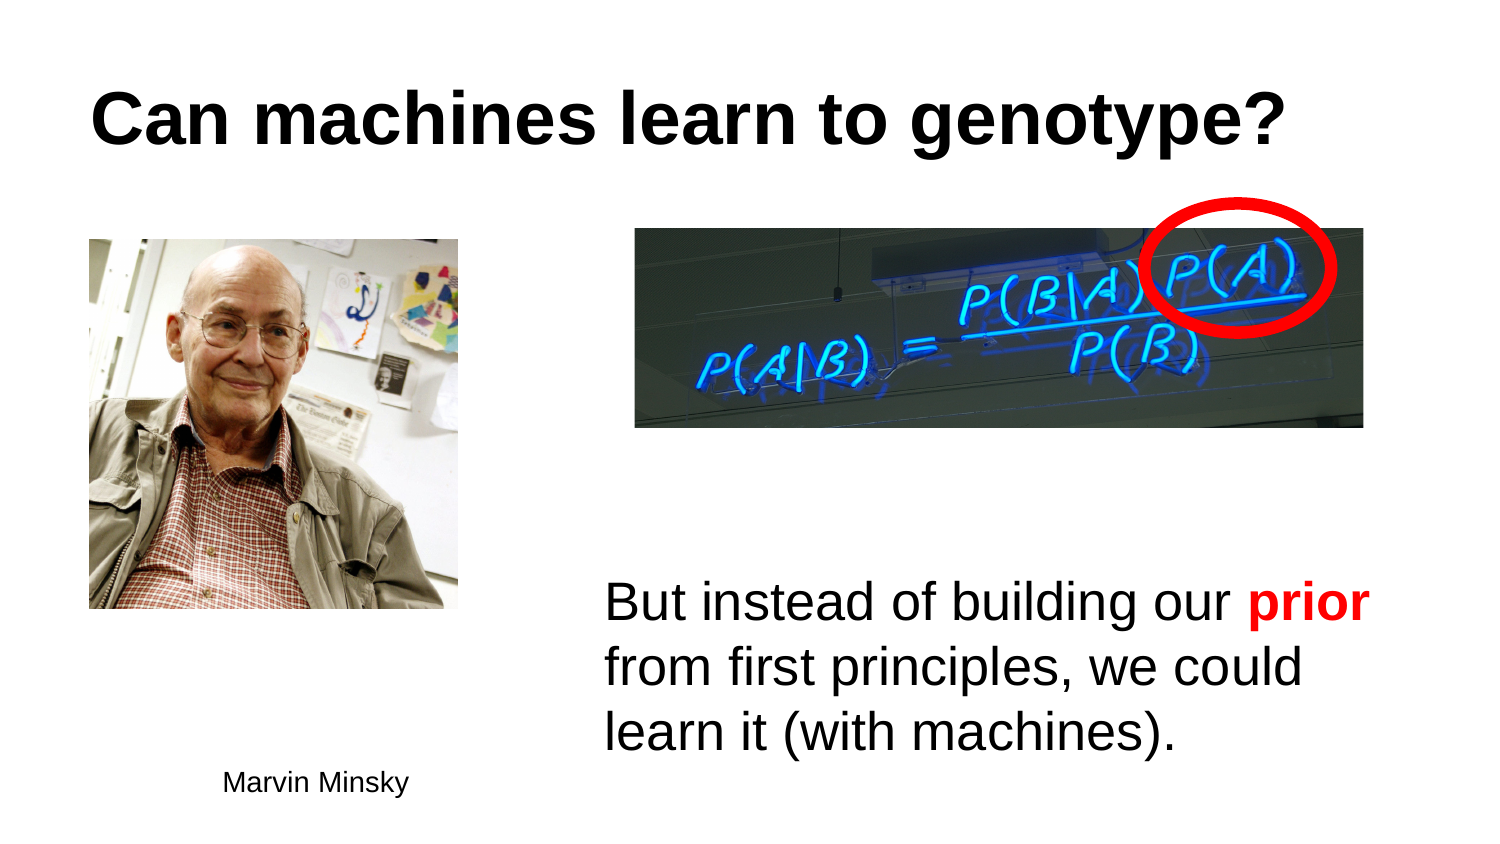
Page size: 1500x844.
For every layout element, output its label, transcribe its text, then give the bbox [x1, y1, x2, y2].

title Can machines learn to genotype? [75, 33, 1425, 175]
list But instead of building our prior from first principles, we could learn it (with machines). [589, 473, 1425, 808]
text_box Marvin Minsky [207, 748, 484, 815]
text_box [1166, 203, 1309, 226]
picture [634, 228, 1364, 429]
picture [88, 239, 458, 609]
